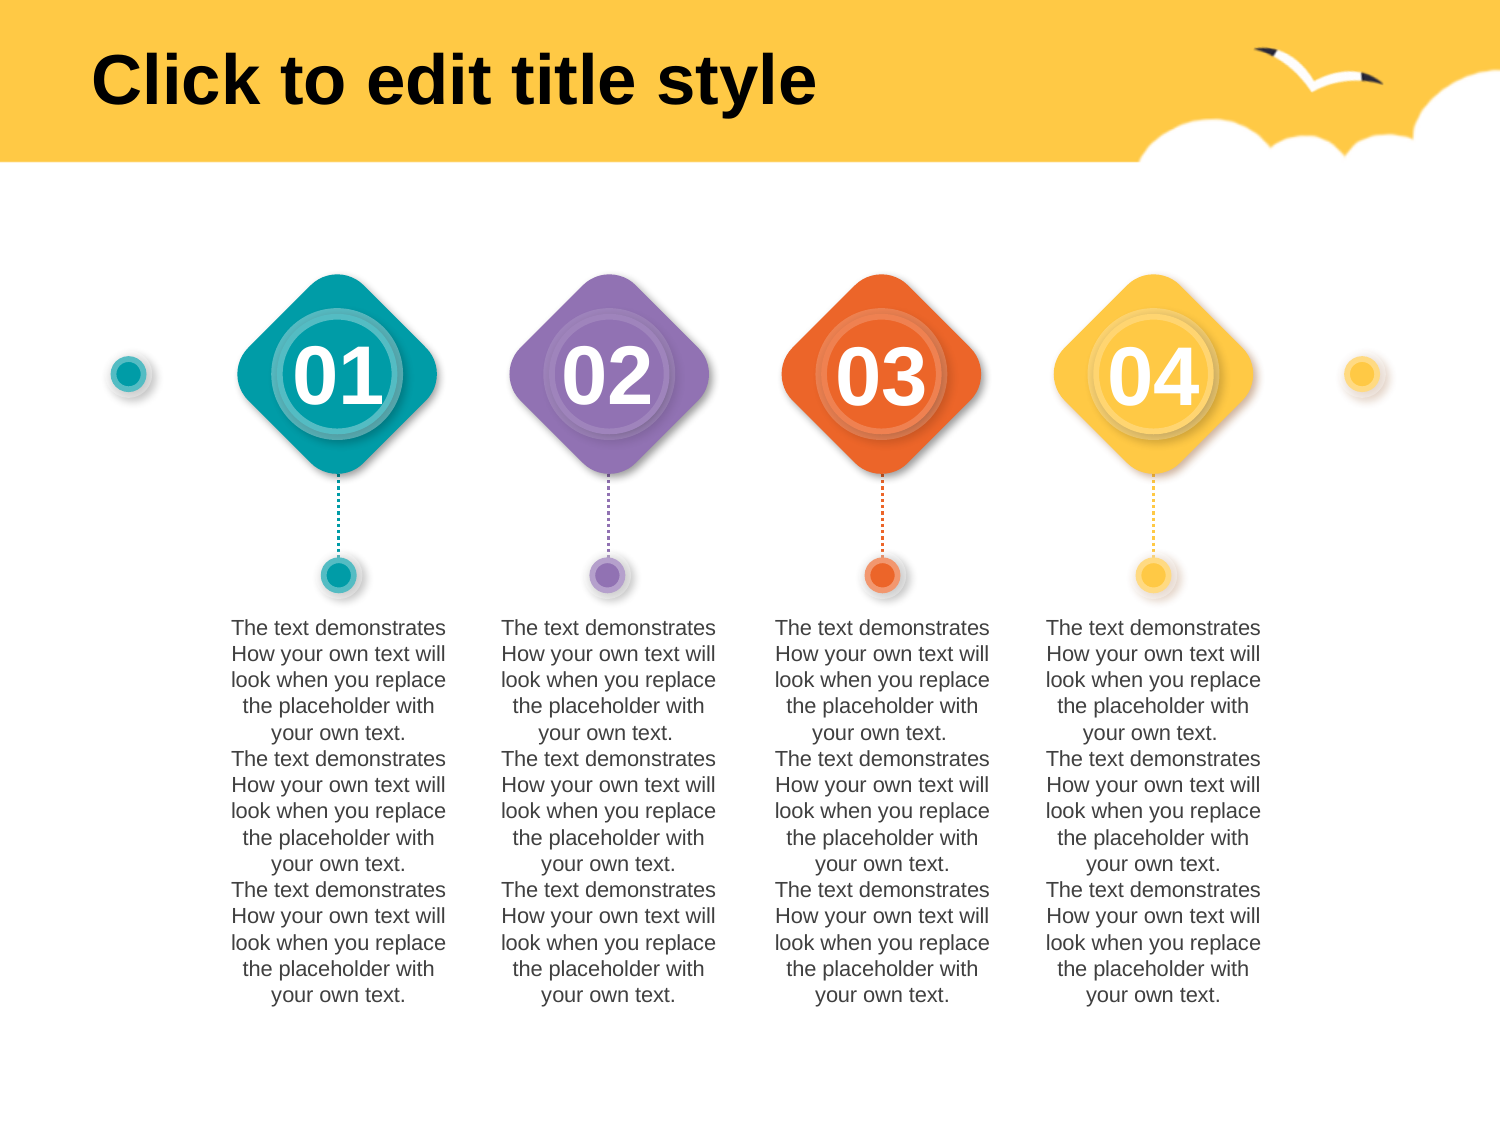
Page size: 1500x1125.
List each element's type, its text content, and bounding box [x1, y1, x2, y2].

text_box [799, 292, 964, 456]
picture [0, 0, 1500, 1125]
title Click to edit title style [76, 0, 1107, 152]
text_box [318, 555, 359, 596]
text_box The text demonstrates How your own text will look when you replace the placeholder with your own text. The text demonstrates How your own text will look when you replace the placeholder with your own text. The text demonstrates How your own text will look when you replace the placeholder with your own text. [479, 606, 738, 1015]
text_box [862, 555, 903, 596]
text_box [1133, 555, 1174, 596]
text_box [587, 555, 628, 596]
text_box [527, 292, 691, 456]
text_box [1071, 292, 1236, 456]
text_box The text demonstrates How your own text will look when you replace the placeholder with your own text. The text demonstrates How your own text will look when you replace the placeholder with your own text. The text demonstrates How your own text will look when you replace the placeholder with your own text. [753, 606, 1012, 1015]
text_box [1342, 354, 1383, 395]
text_box [108, 354, 149, 395]
text_box The text demonstrates How your own text will look when you replace the placeholder with your own text. The text demonstrates How your own text will look when you replace the placeholder with your own text. The text demonstrates How your own text will look when you replace the placeholder with your own text. [1024, 606, 1283, 1015]
text_box The text demonstrates How your own text will look when you replace the placeholder with your own text. The text demonstrates How your own text will look when you replace the placeholder with your own text. The text demonstrates How your own text will look when you replace the placeholder with your own text. [209, 606, 468, 1015]
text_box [255, 292, 419, 456]
